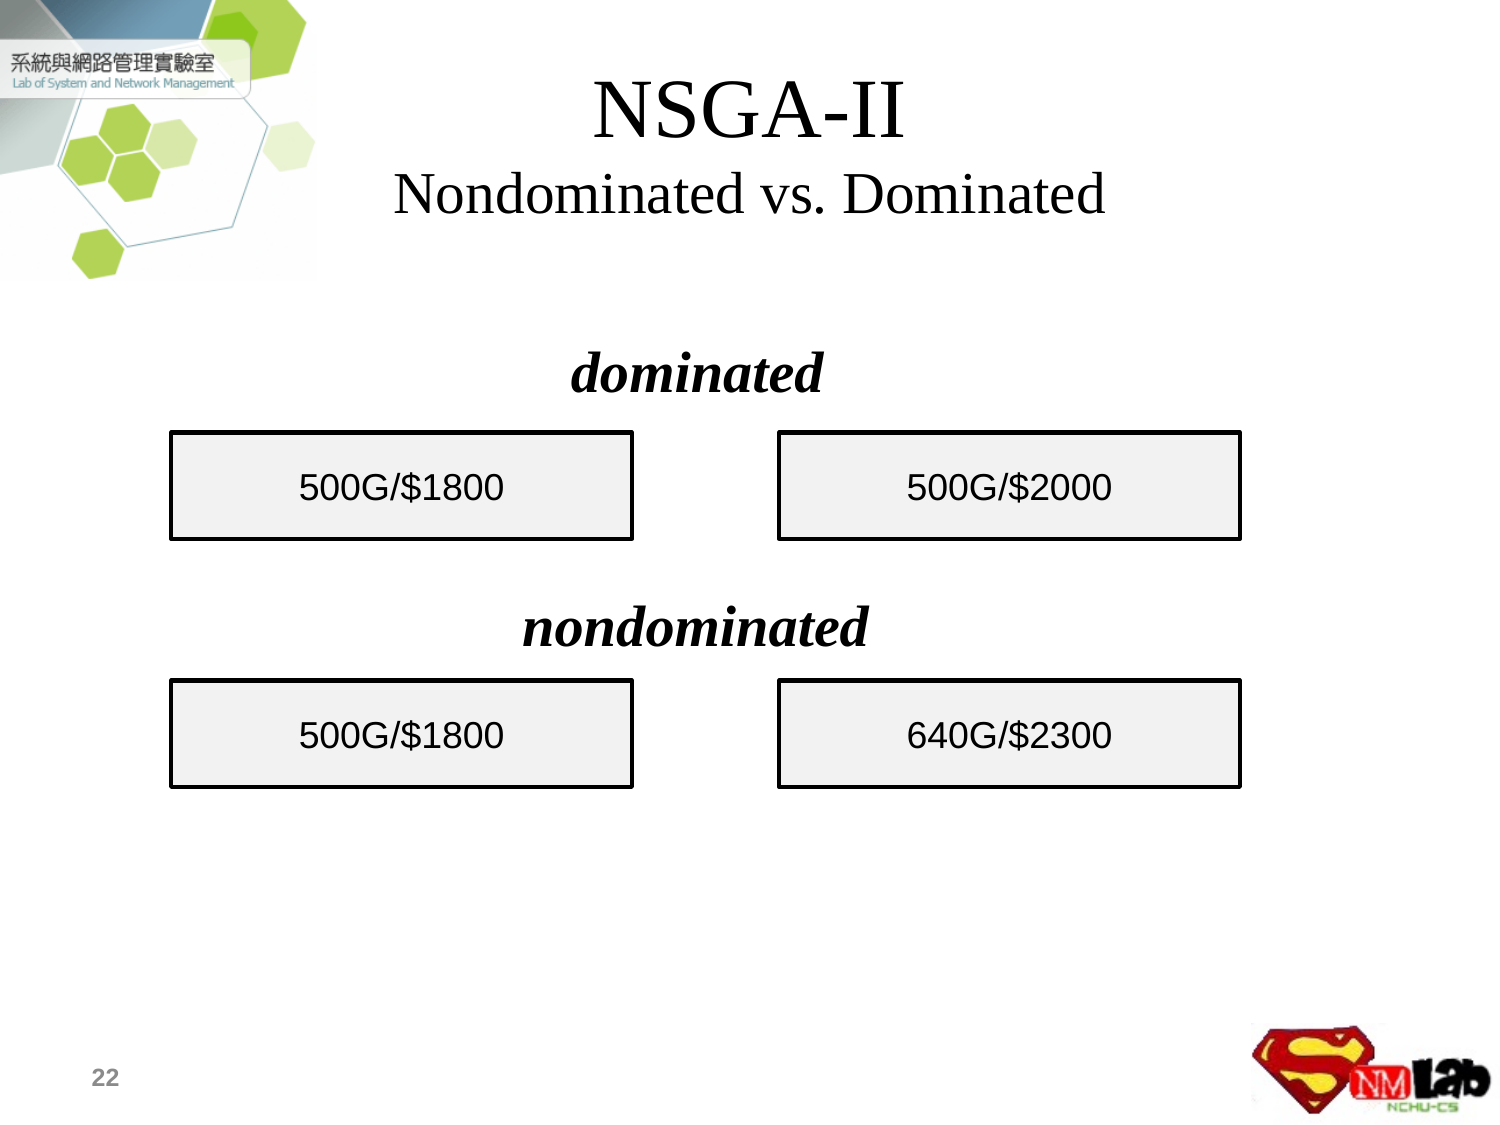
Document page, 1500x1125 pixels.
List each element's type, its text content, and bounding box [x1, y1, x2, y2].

text_box 500G/$1800 [169, 678, 634, 789]
title NSGA-II Nondominated vs. Dominated [75, 45, 1425, 233]
text_box nondominated [507, 581, 885, 666]
text_box dominated [556, 326, 839, 412]
slide_number 22 [76, 1046, 427, 1107]
picture [1251, 1023, 1500, 1125]
text_box 640G/$2300 [777, 678, 1242, 789]
text_box 500G/$2000 [777, 430, 1242, 541]
picture [0, 0, 321, 293]
text_box 500G/$1800 [169, 430, 634, 541]
